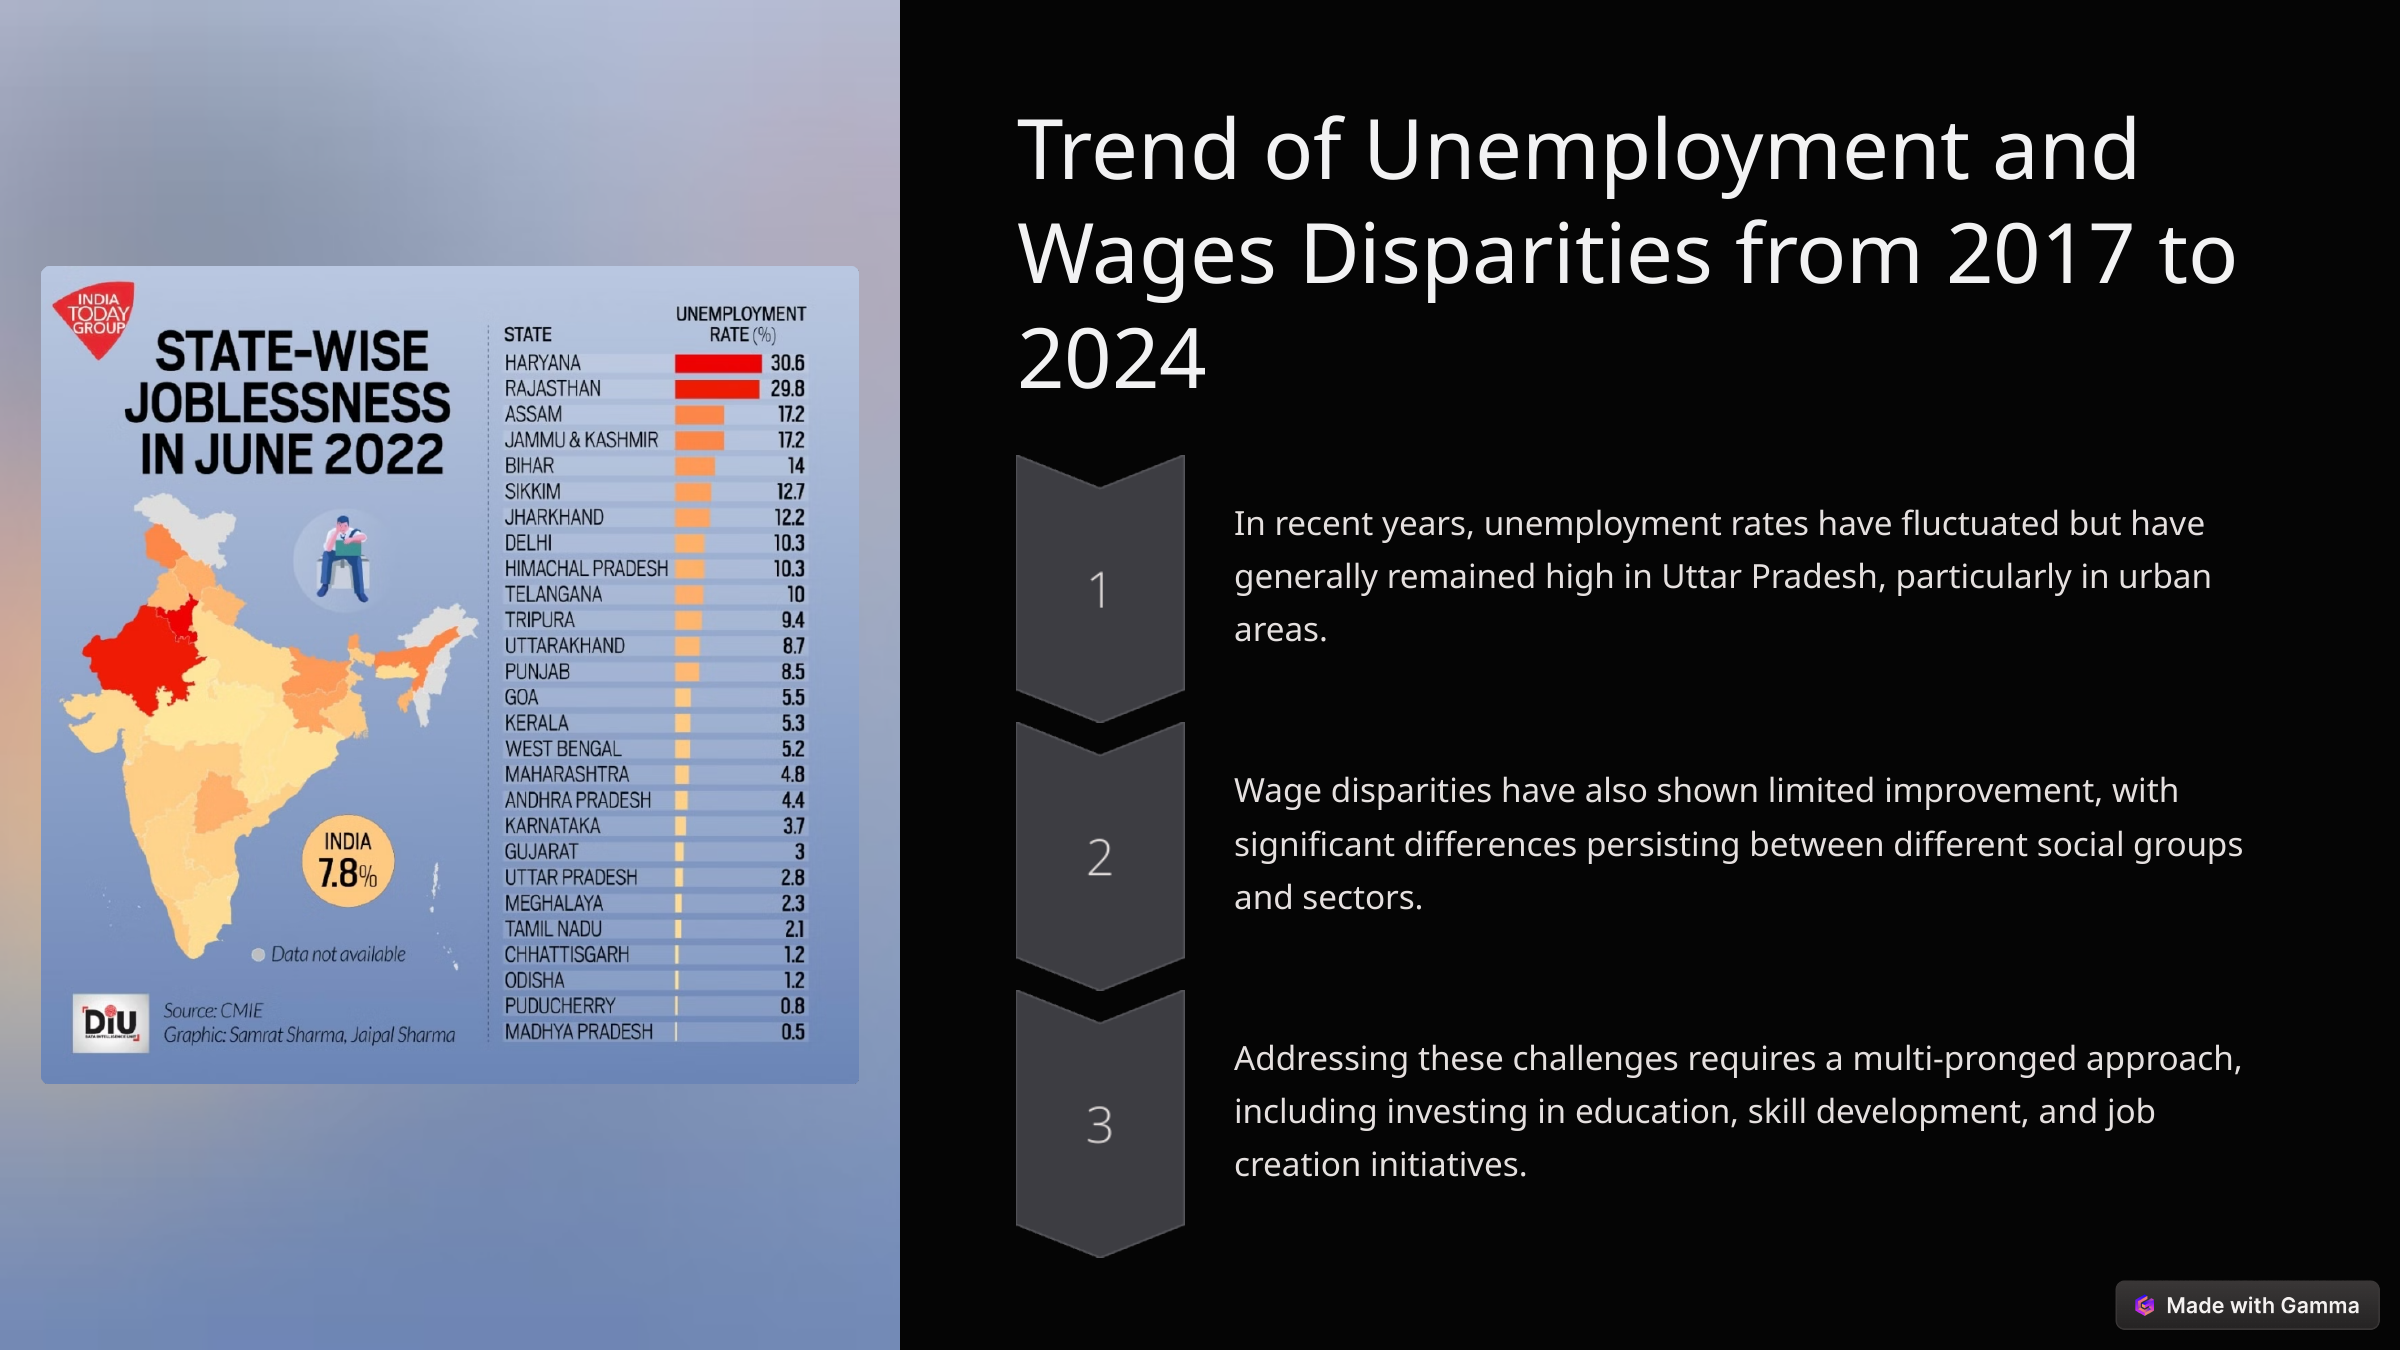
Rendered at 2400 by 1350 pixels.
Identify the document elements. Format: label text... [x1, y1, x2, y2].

picture [2106, 1271, 2389, 1339]
text_box Trend of Unemployment and Wages Disparities from 2017 to 2024 [1016, 92, 2284, 406]
text_box Addressing these challenges requires a multi-pronged approach, including investing in education, skill development, and job creation initiatives. [1234, 1023, 2283, 1185]
picture [0, 0, 900, 1350]
picture [1016, 455, 1185, 1258]
text_box Wage disparities have also shown limited improvement, with significant differences persisting between different social groups and sectors. [1234, 756, 2283, 864]
text_box In recent years, unemployment rates have fluctuated but have generally remained high in Uttar Pradesh, particularly in urban areas. [1234, 489, 2283, 596]
